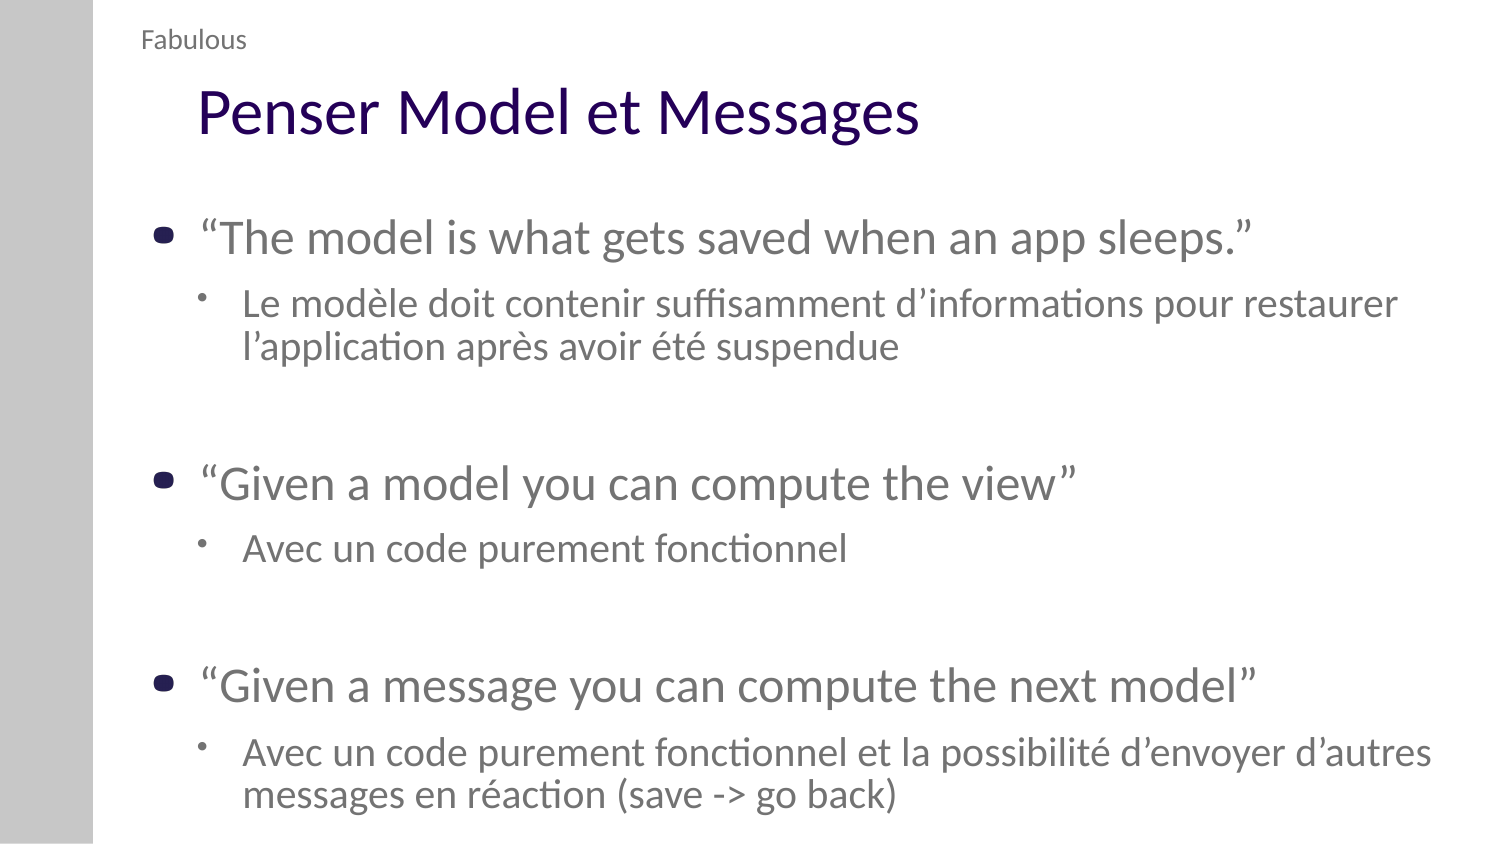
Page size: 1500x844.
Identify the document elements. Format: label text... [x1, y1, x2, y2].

list “The model is what gets saved when an app sleeps.” Le modèle doit contenir suffisamment d’informations pour restaurer l’application après avoir été suspendue “Given a model you can compute the view” Avec un code purement fonctionnel “Given a message you can compute the next model” Avec un code purement fonctionnel et la possibilité d’envoyer d’autres messages en réaction (save -> go back) [153, 213, 1454, 802]
picture [153, 226, 174, 244]
picture [153, 471, 174, 489]
picture [153, 674, 174, 692]
title Penser Model et Messages [197, 80, 1454, 189]
list Fabulous [141, 25, 692, 56]
